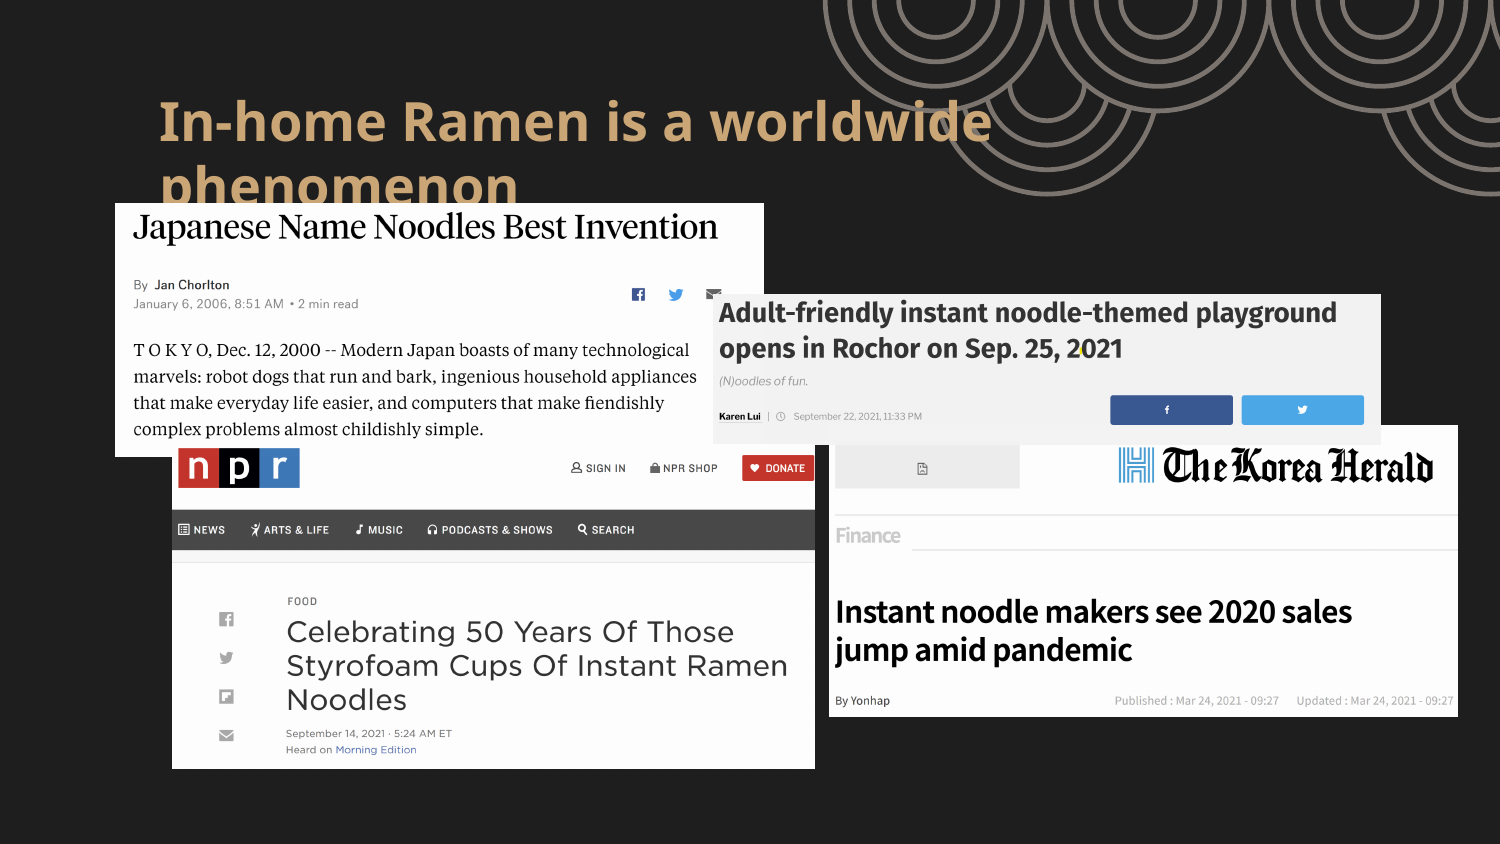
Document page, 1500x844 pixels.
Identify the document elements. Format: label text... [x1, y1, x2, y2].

picture [114, 202, 1458, 769]
title In-home Ramen is a worldwide phenomenon [144, 71, 1381, 166]
